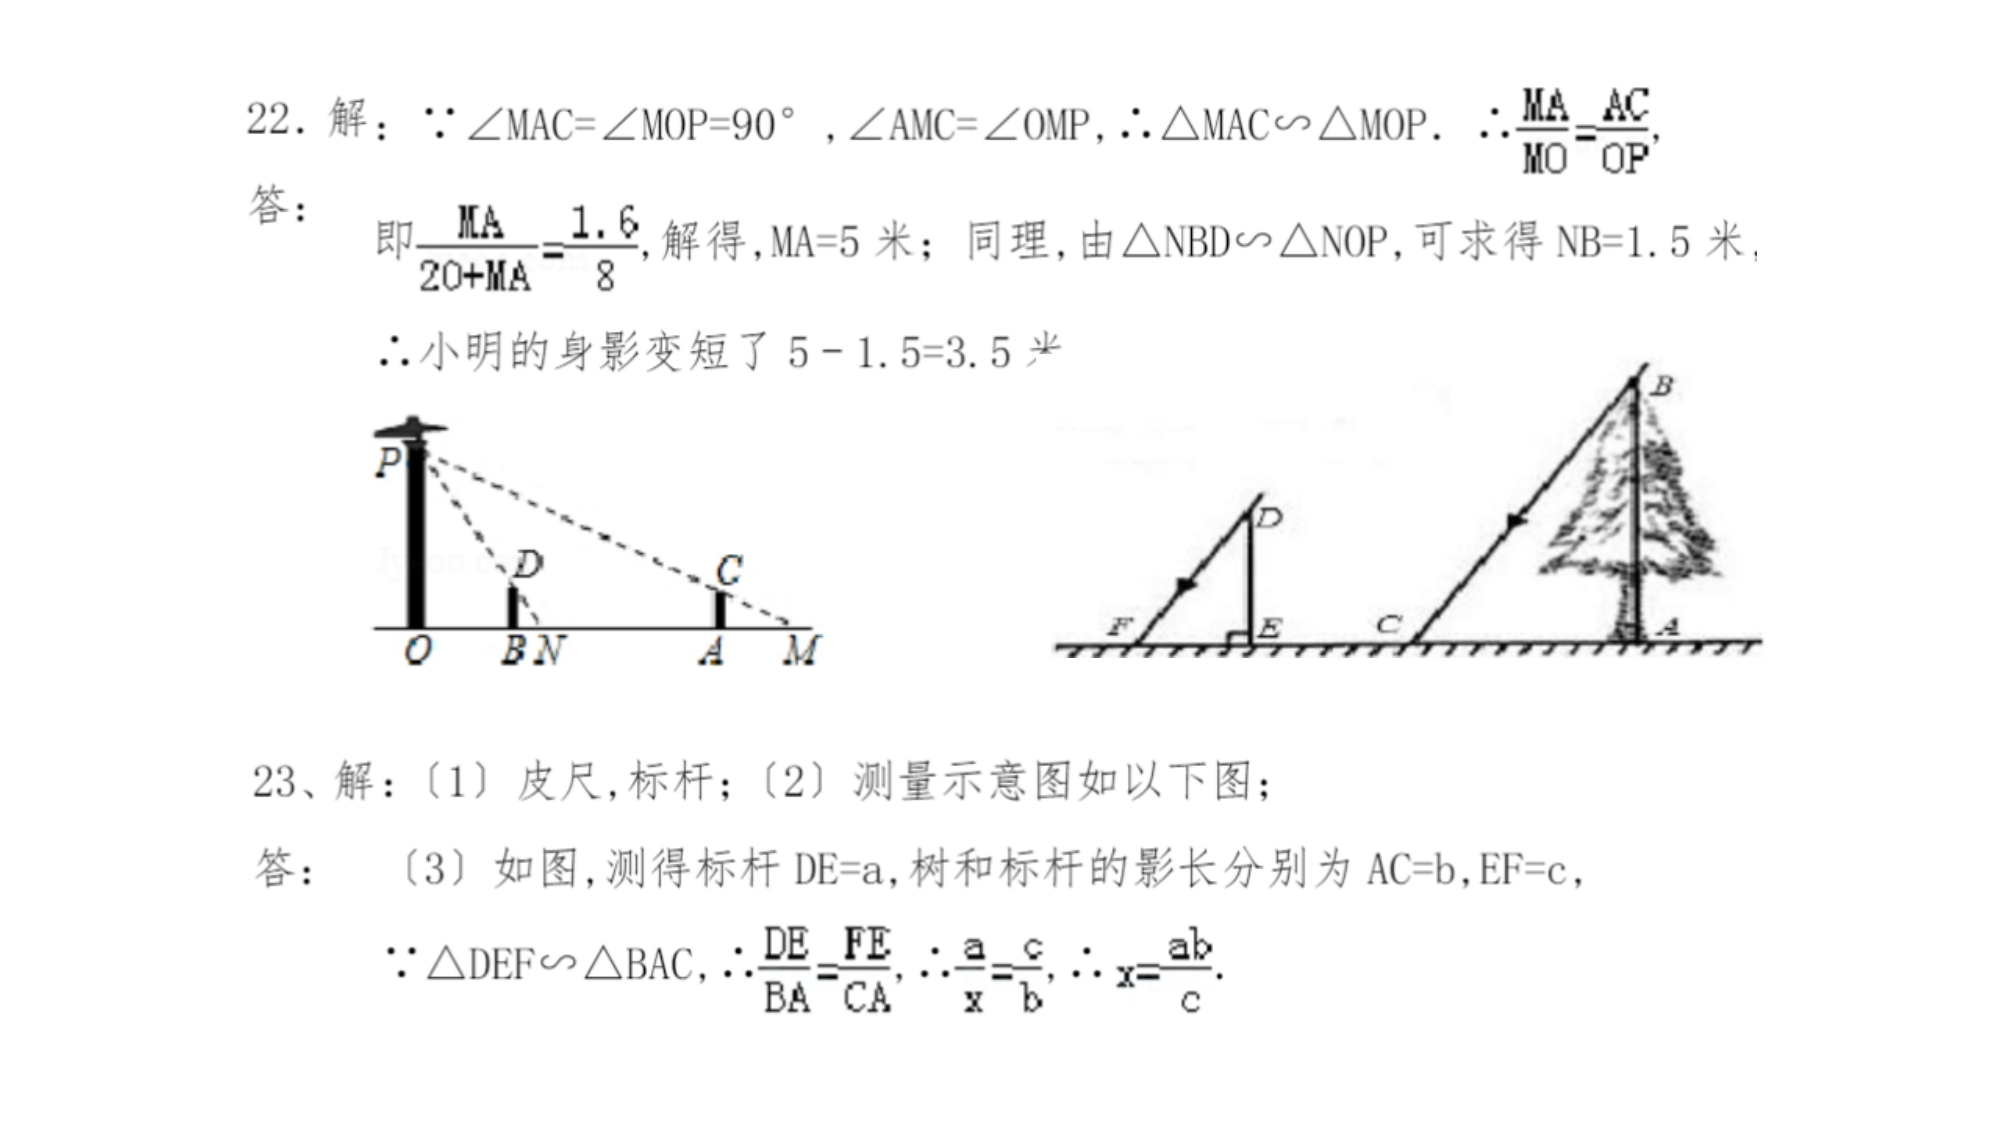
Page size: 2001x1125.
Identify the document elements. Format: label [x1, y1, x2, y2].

picture [242, 87, 1800, 1038]
